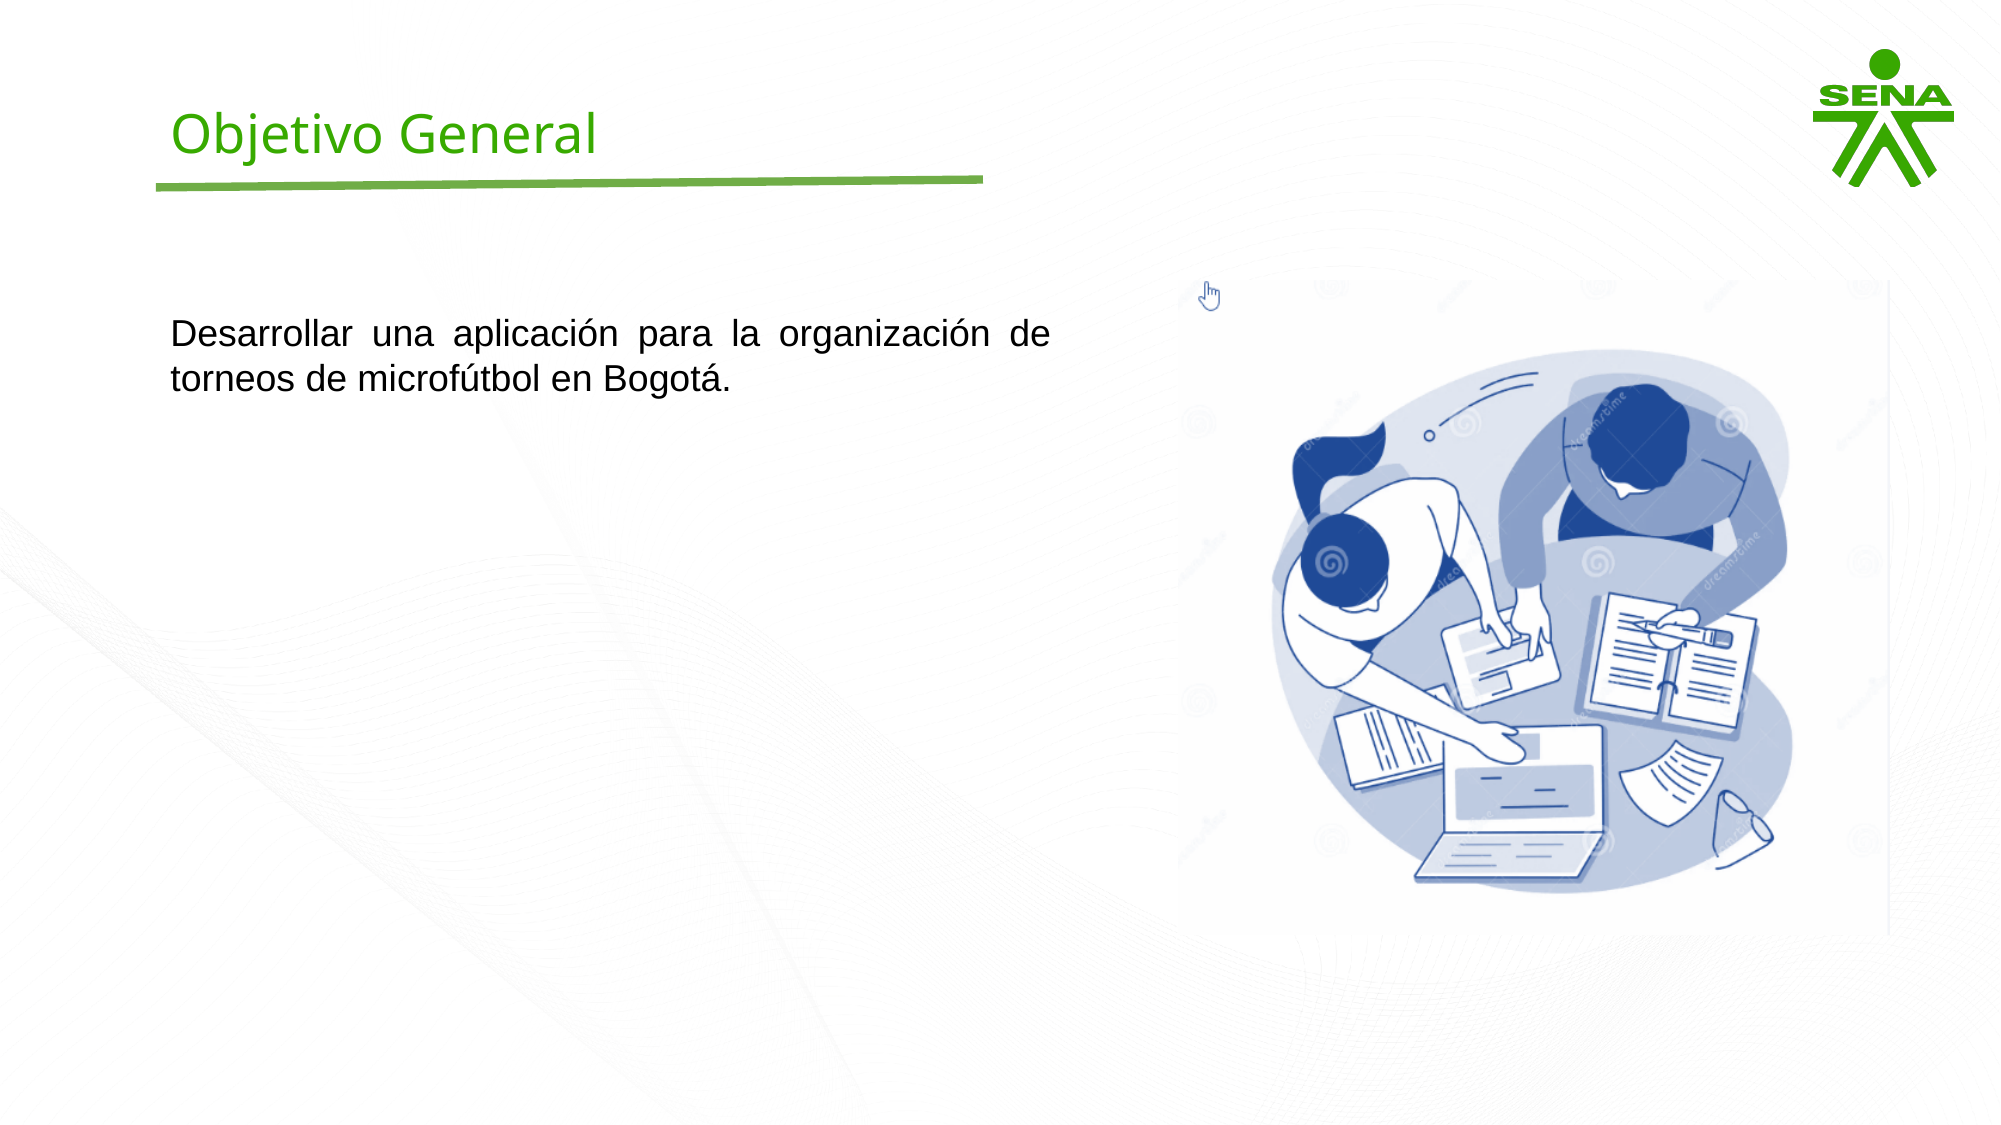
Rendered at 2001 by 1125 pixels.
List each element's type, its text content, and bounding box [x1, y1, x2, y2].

picture [0, 0, 2000, 1125]
text_box Desarrollar una aplicación para la organización de torneos de microfútbol en Bogotá. [155, 301, 1066, 452]
text_box Objetivo General [155, 99, 1066, 276]
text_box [155, 179, 984, 188]
